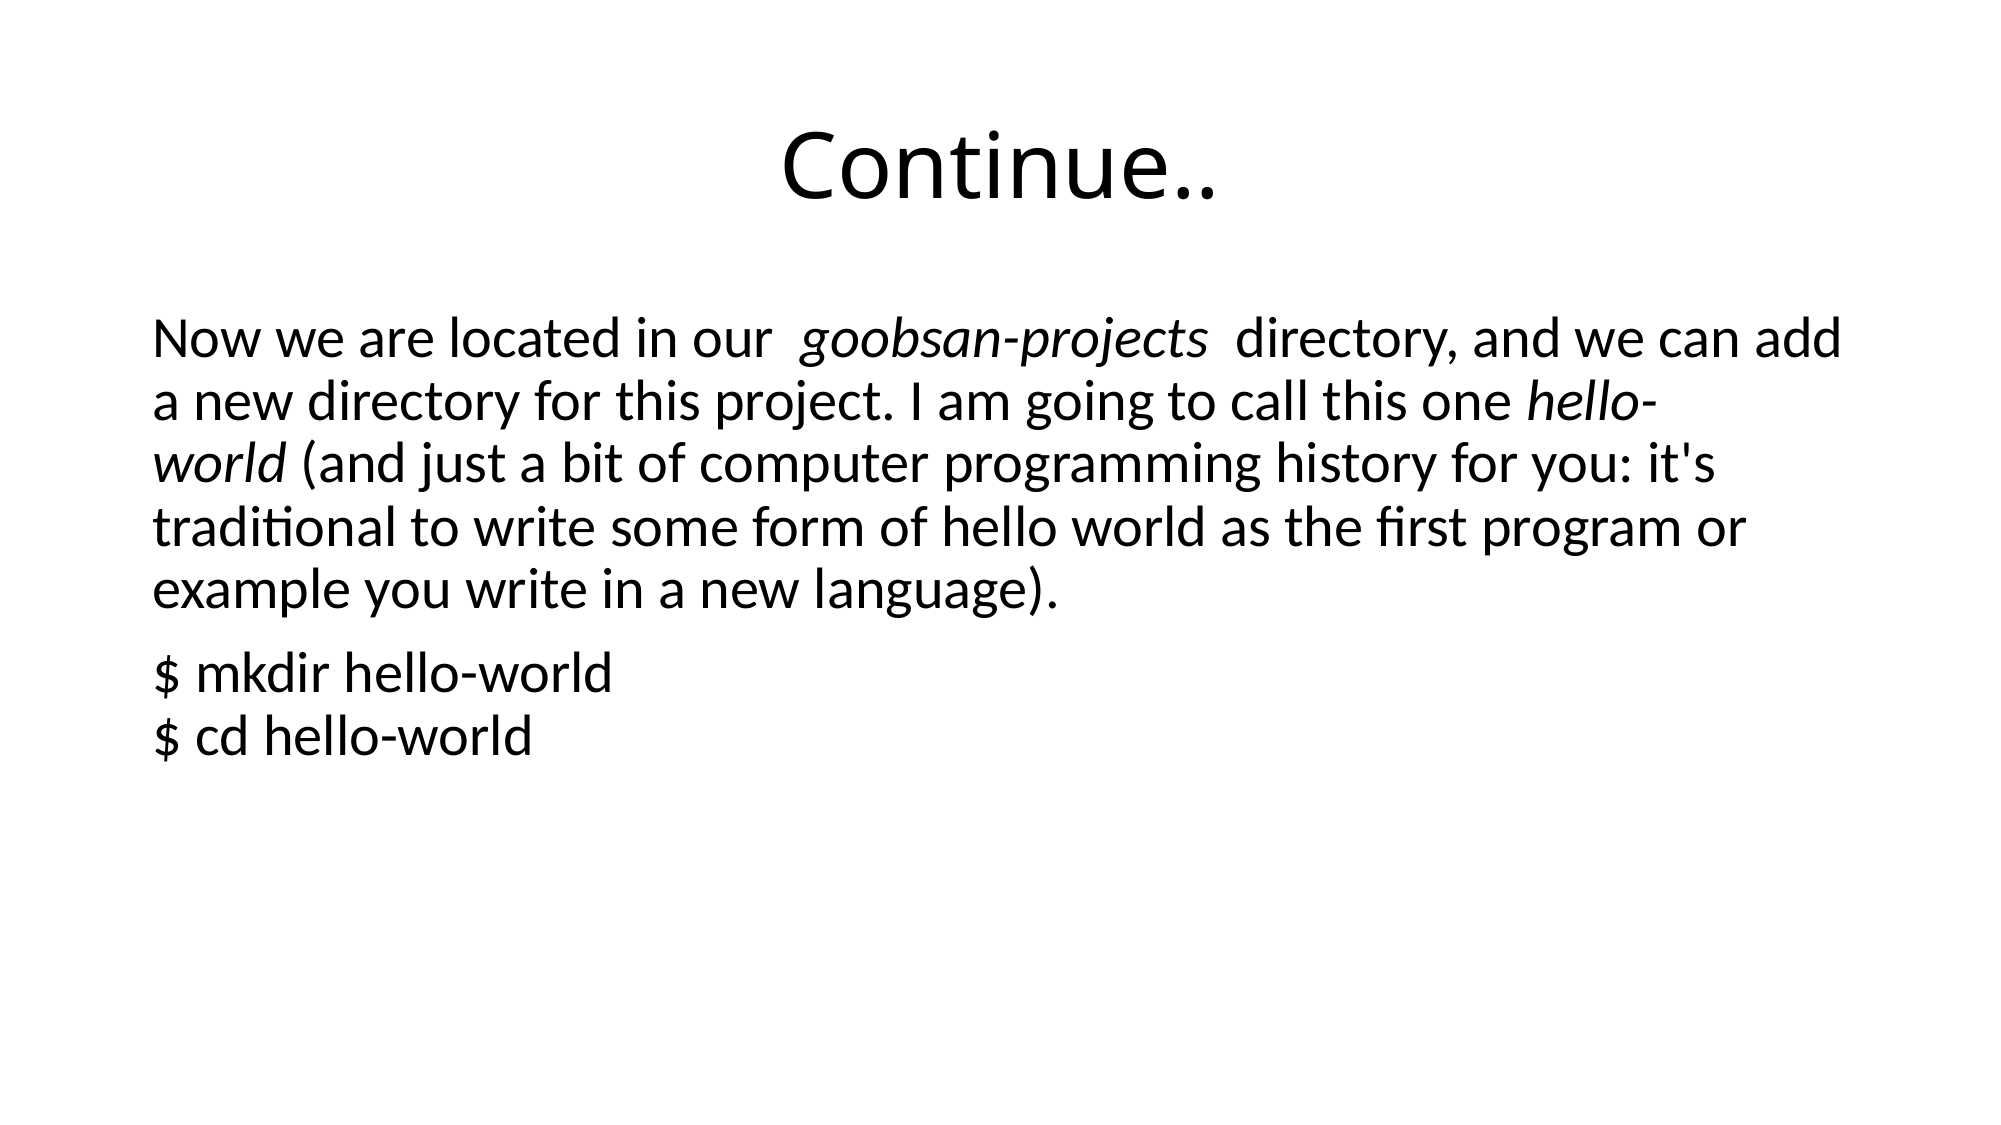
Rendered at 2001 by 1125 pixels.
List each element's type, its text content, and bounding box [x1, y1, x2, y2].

text_box Continue.. [137, 59, 1863, 278]
text_box Now we are located in our goobsan-projects directory, and we can add a new directory for this project. I am going to call this one hello-world (and just a bit of computer programming history for you: it's traditional to write some form of hello world as the first program or example you write in a new language). $ mkdir hello-world $ cd hello-world [137, 299, 1863, 1014]
